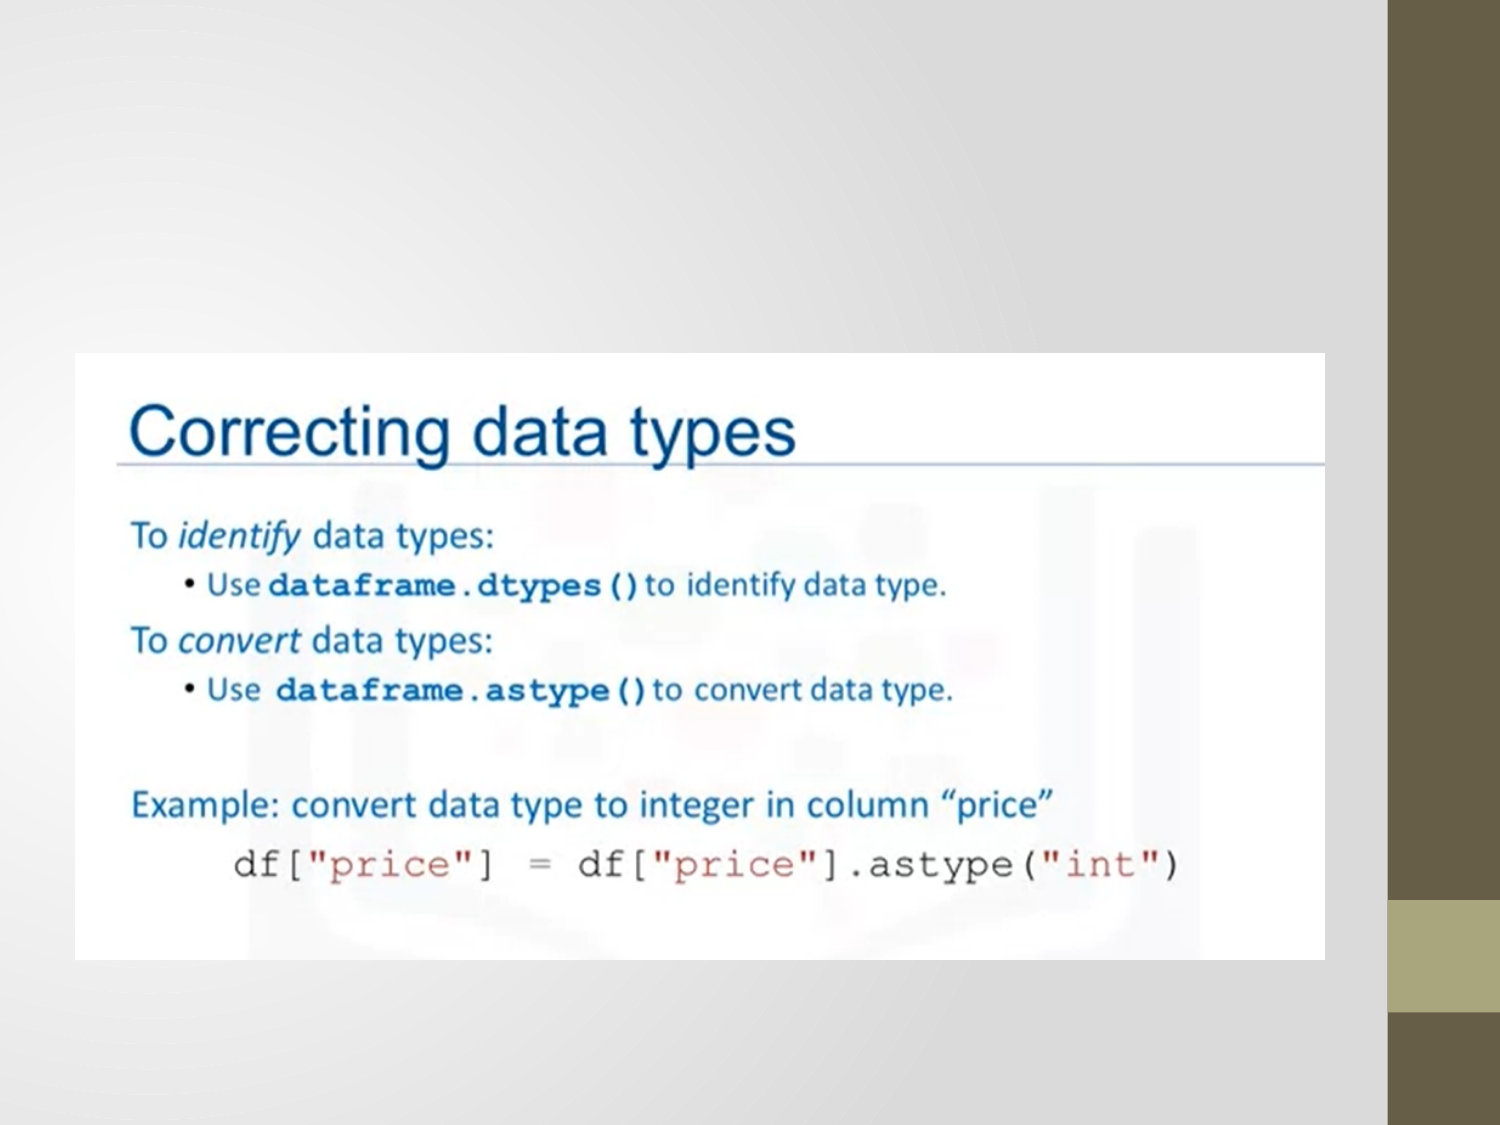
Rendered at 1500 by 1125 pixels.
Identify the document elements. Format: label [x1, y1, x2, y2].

list [74, 352, 1326, 960]
